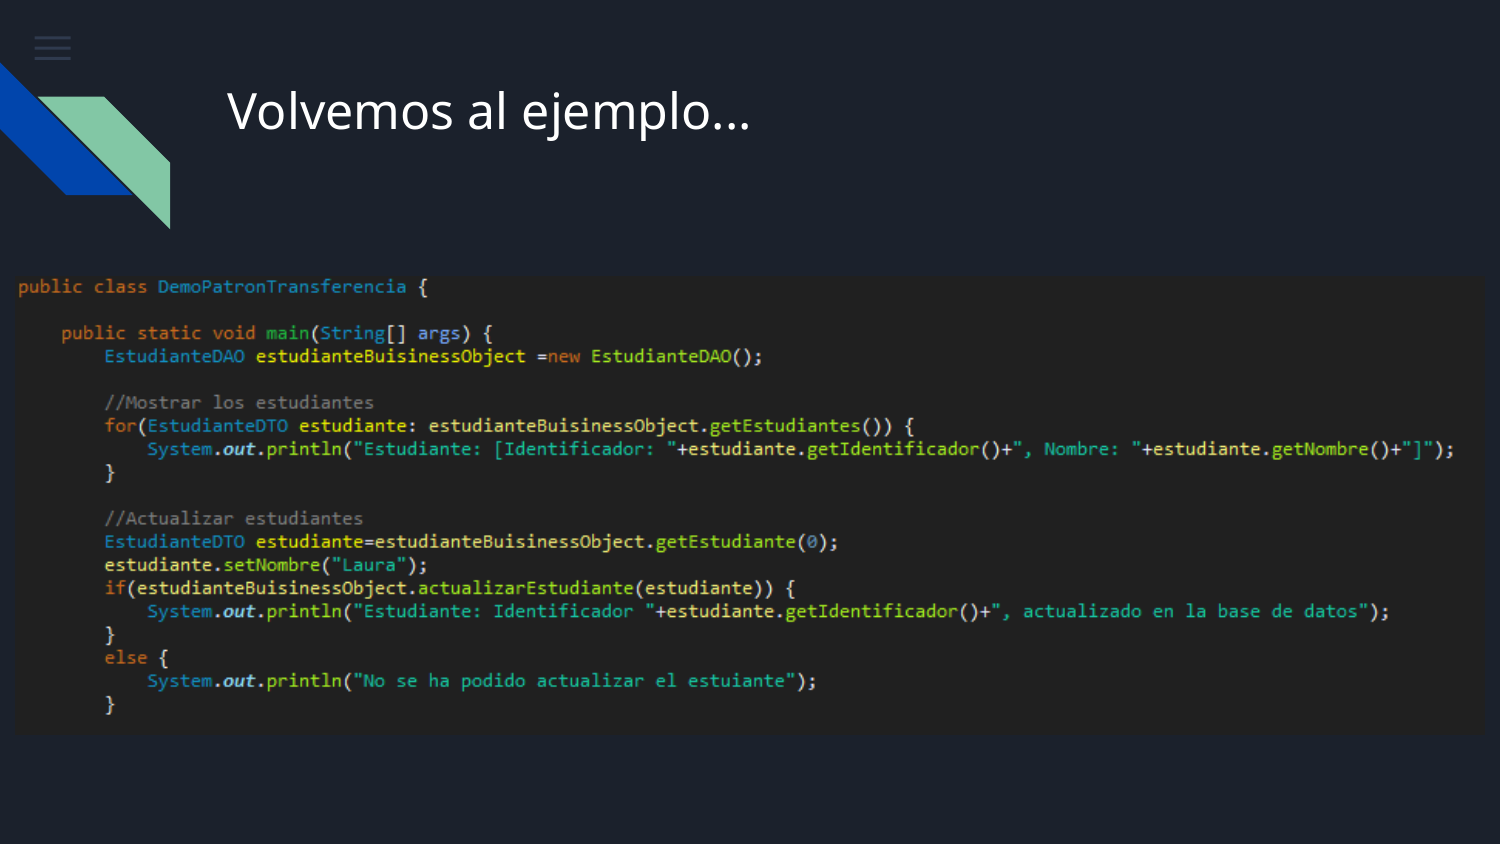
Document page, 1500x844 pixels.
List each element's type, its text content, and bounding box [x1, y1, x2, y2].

picture [15, 276, 1485, 735]
title Volvemos al ejemplo... [212, 64, 1368, 215]
